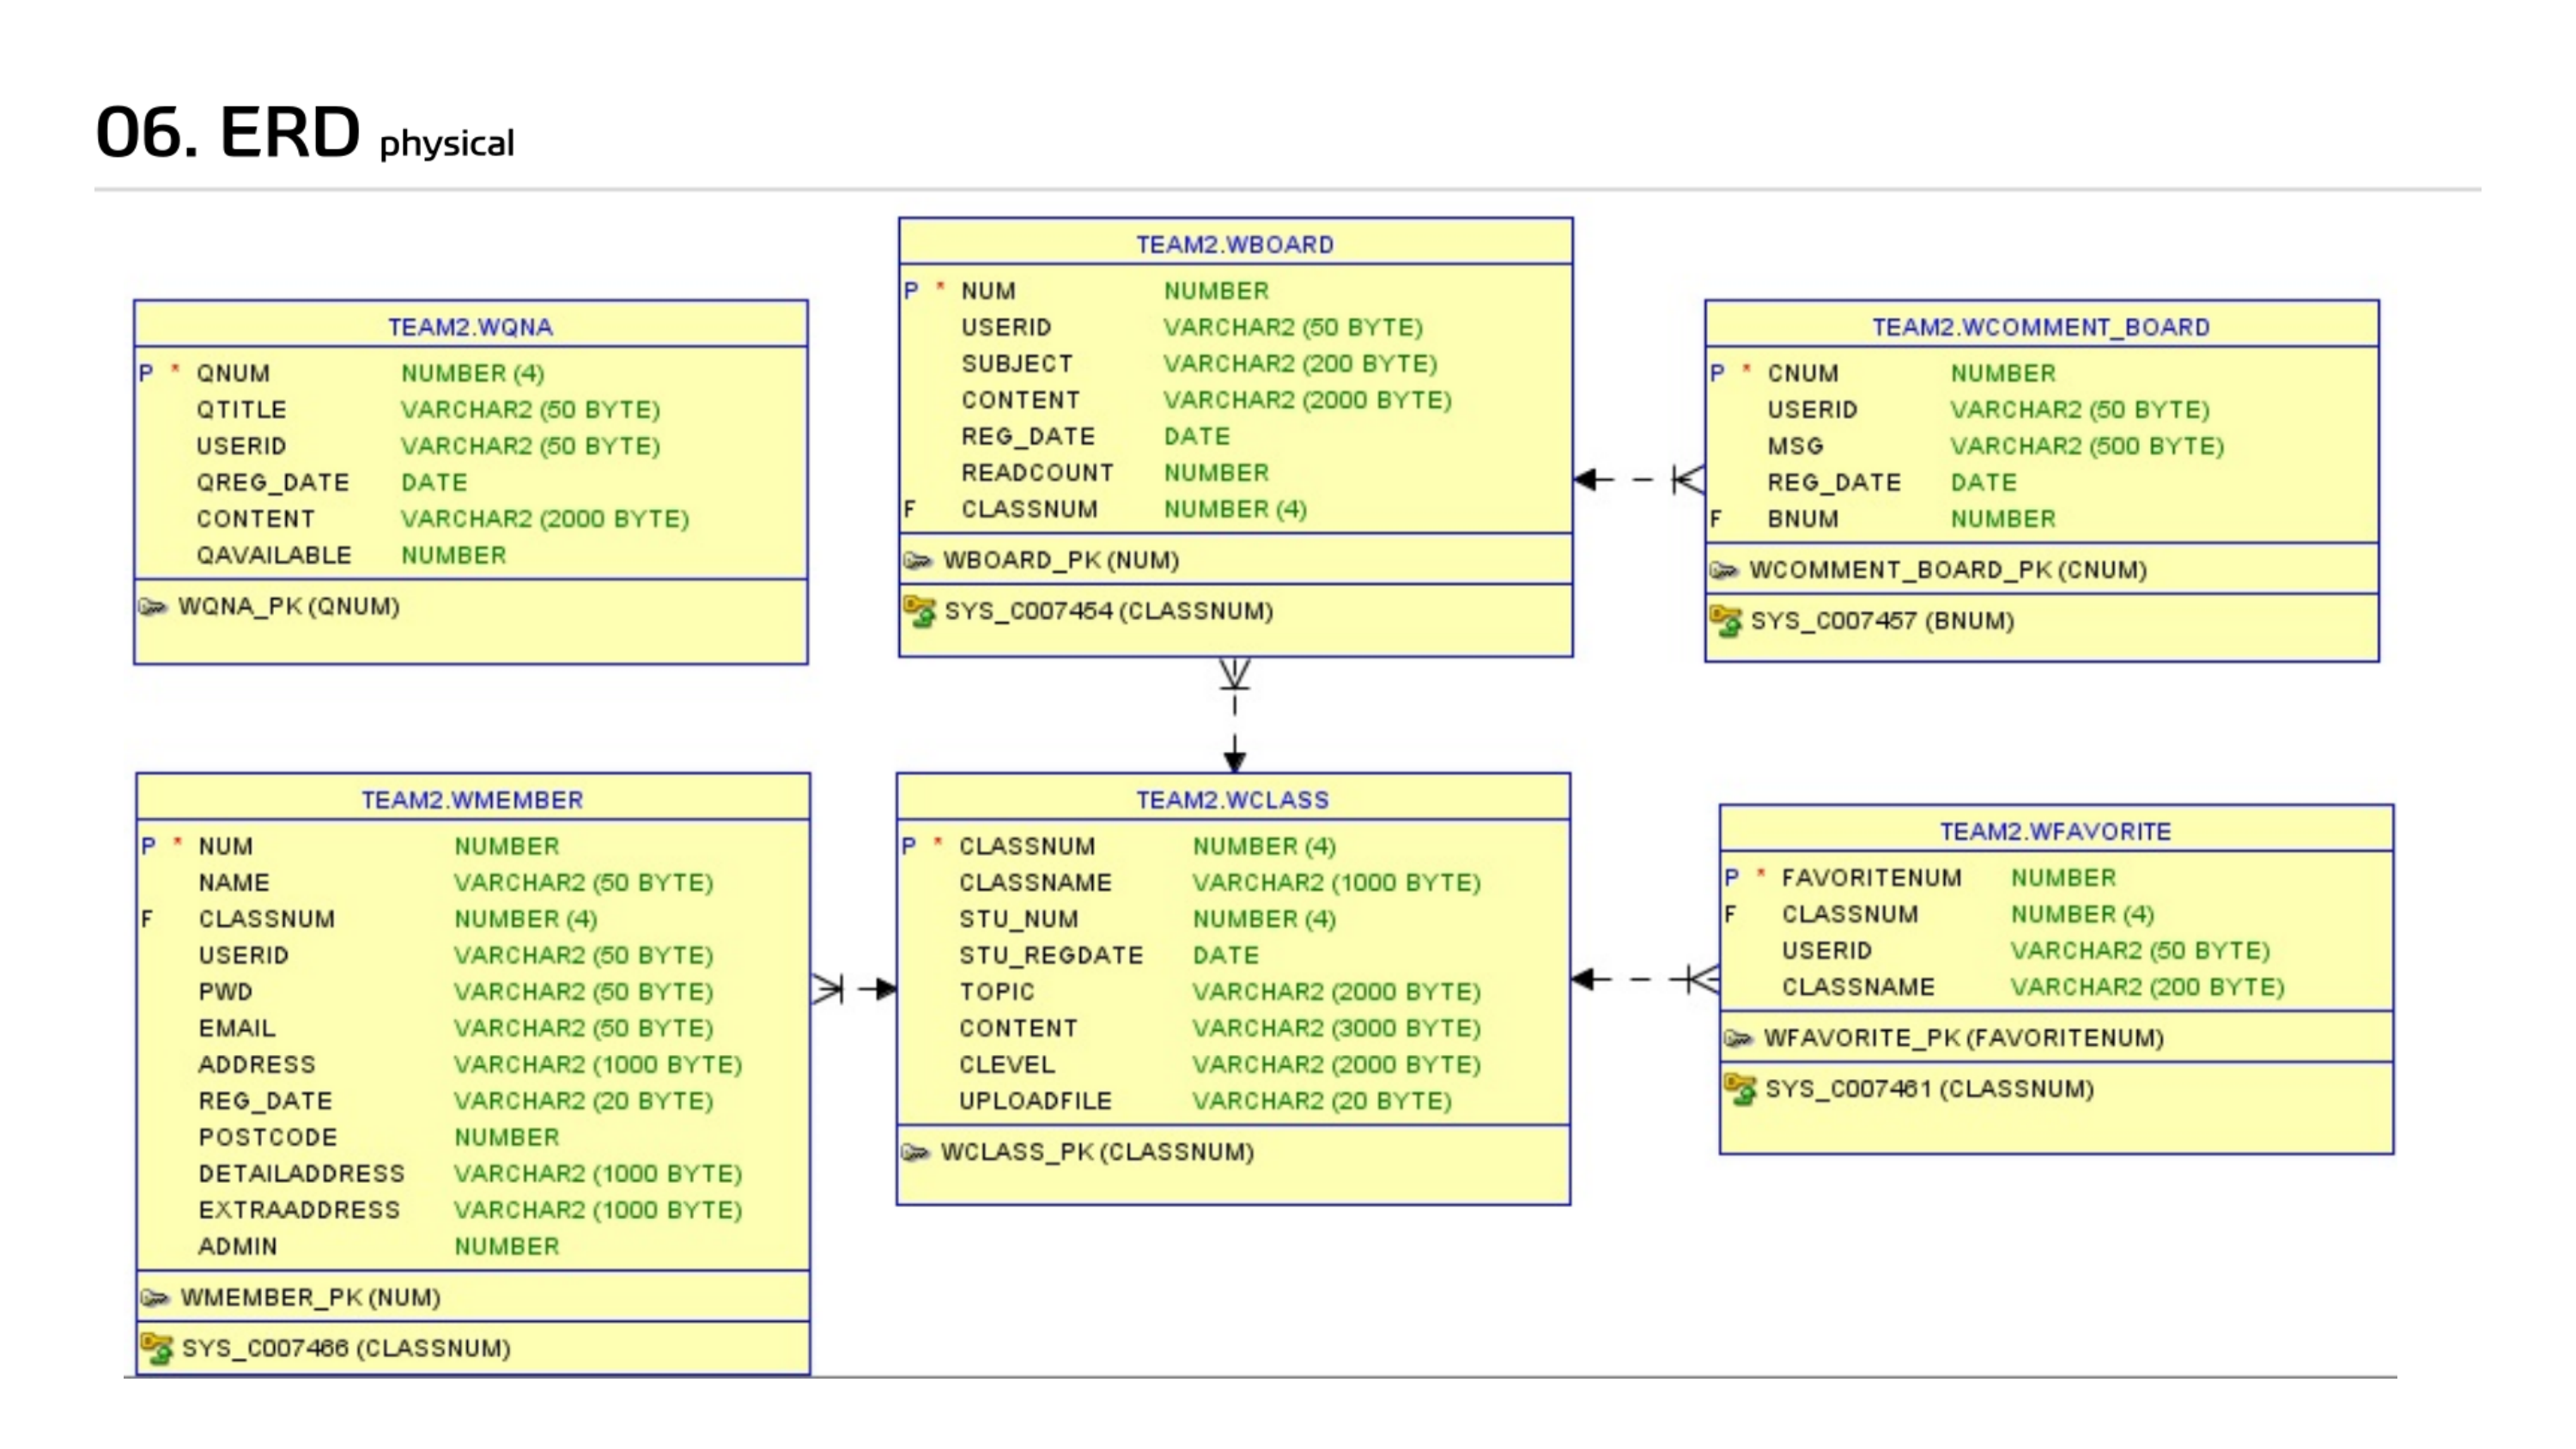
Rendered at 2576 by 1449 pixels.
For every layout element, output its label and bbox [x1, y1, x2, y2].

text_box [124, 197, 2398, 1379]
text_box [94, 181, 2482, 198]
picture [85, 82, 544, 193]
